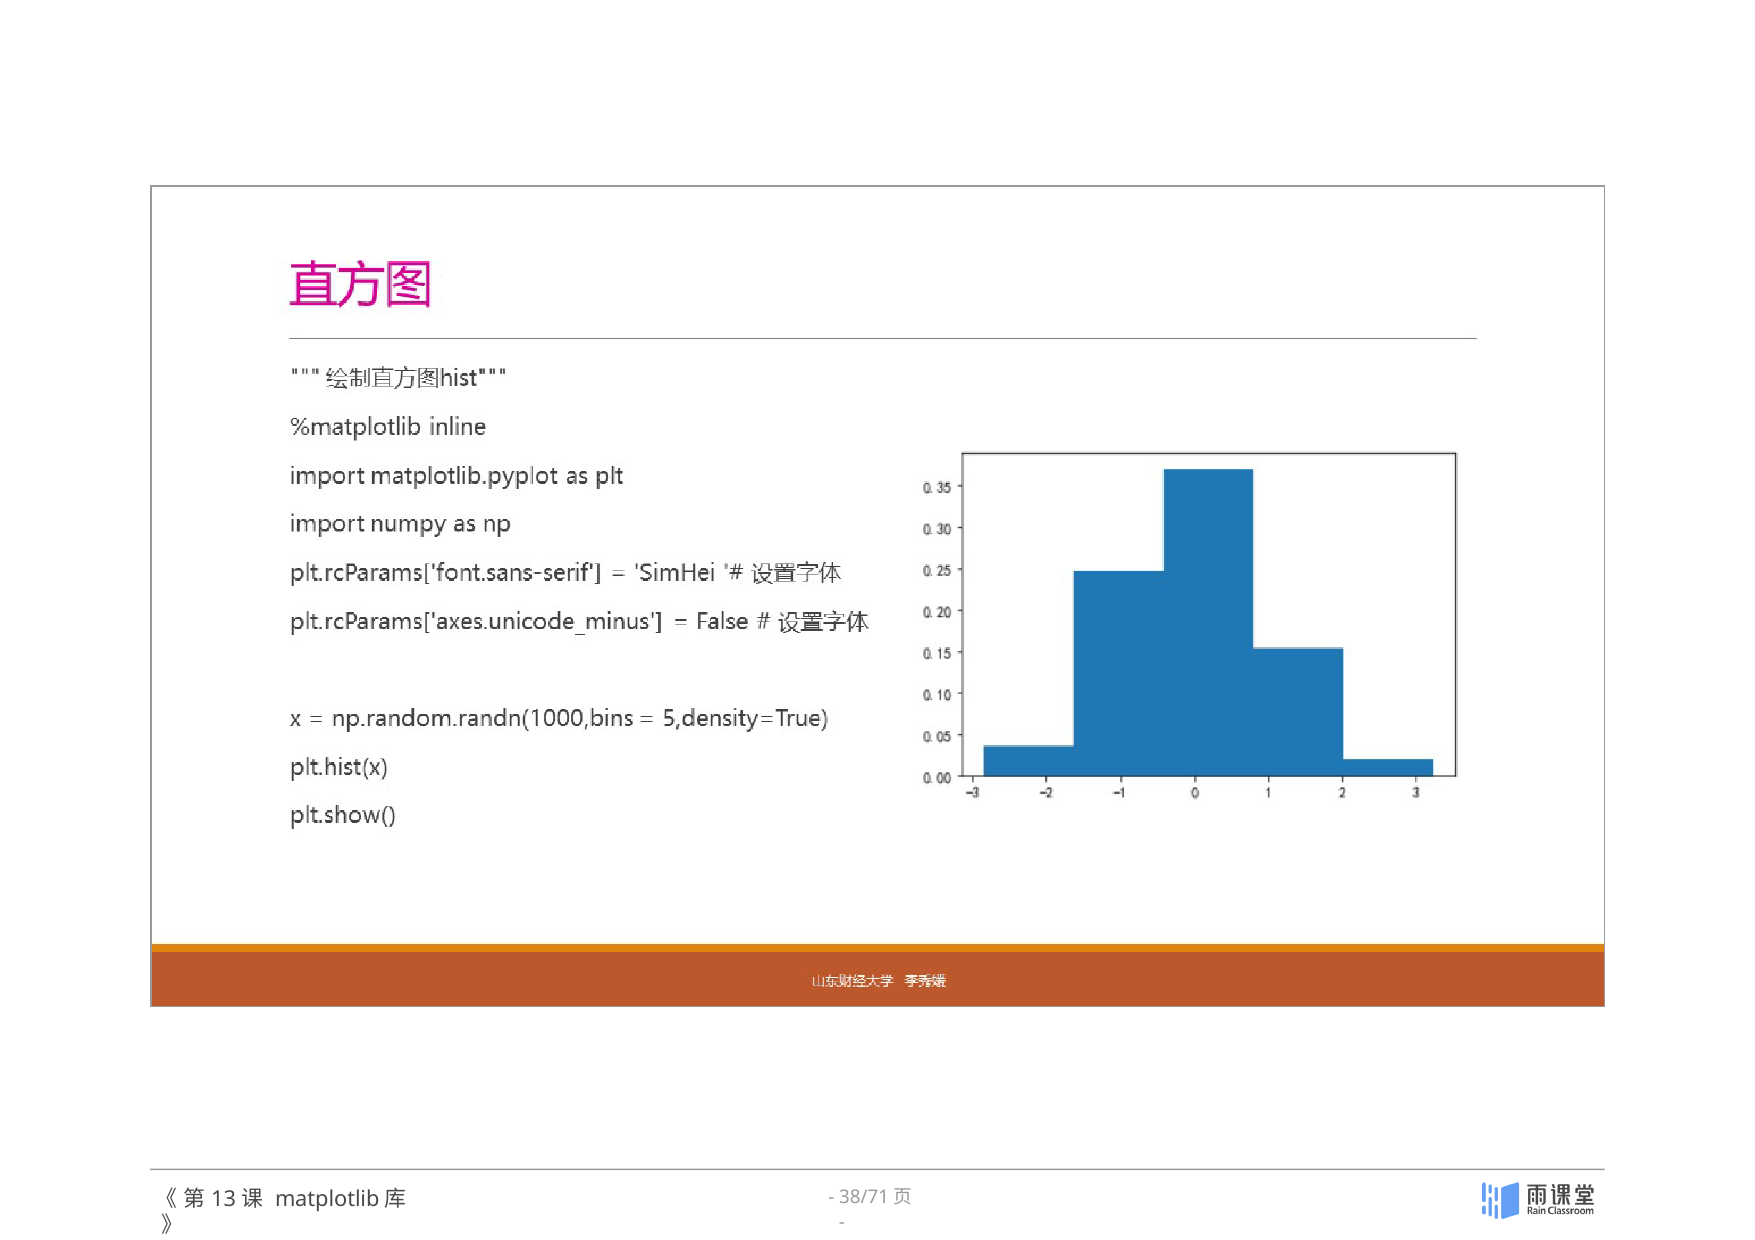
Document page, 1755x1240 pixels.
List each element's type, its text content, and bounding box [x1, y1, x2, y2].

footer 《 第13课 matplotlib库 》 [153, 1181, 421, 1240]
picture [149, 185, 1605, 1007]
picture [1482, 1182, 1594, 1219]
slide_number - 10/71页 - [826, 1181, 929, 1240]
